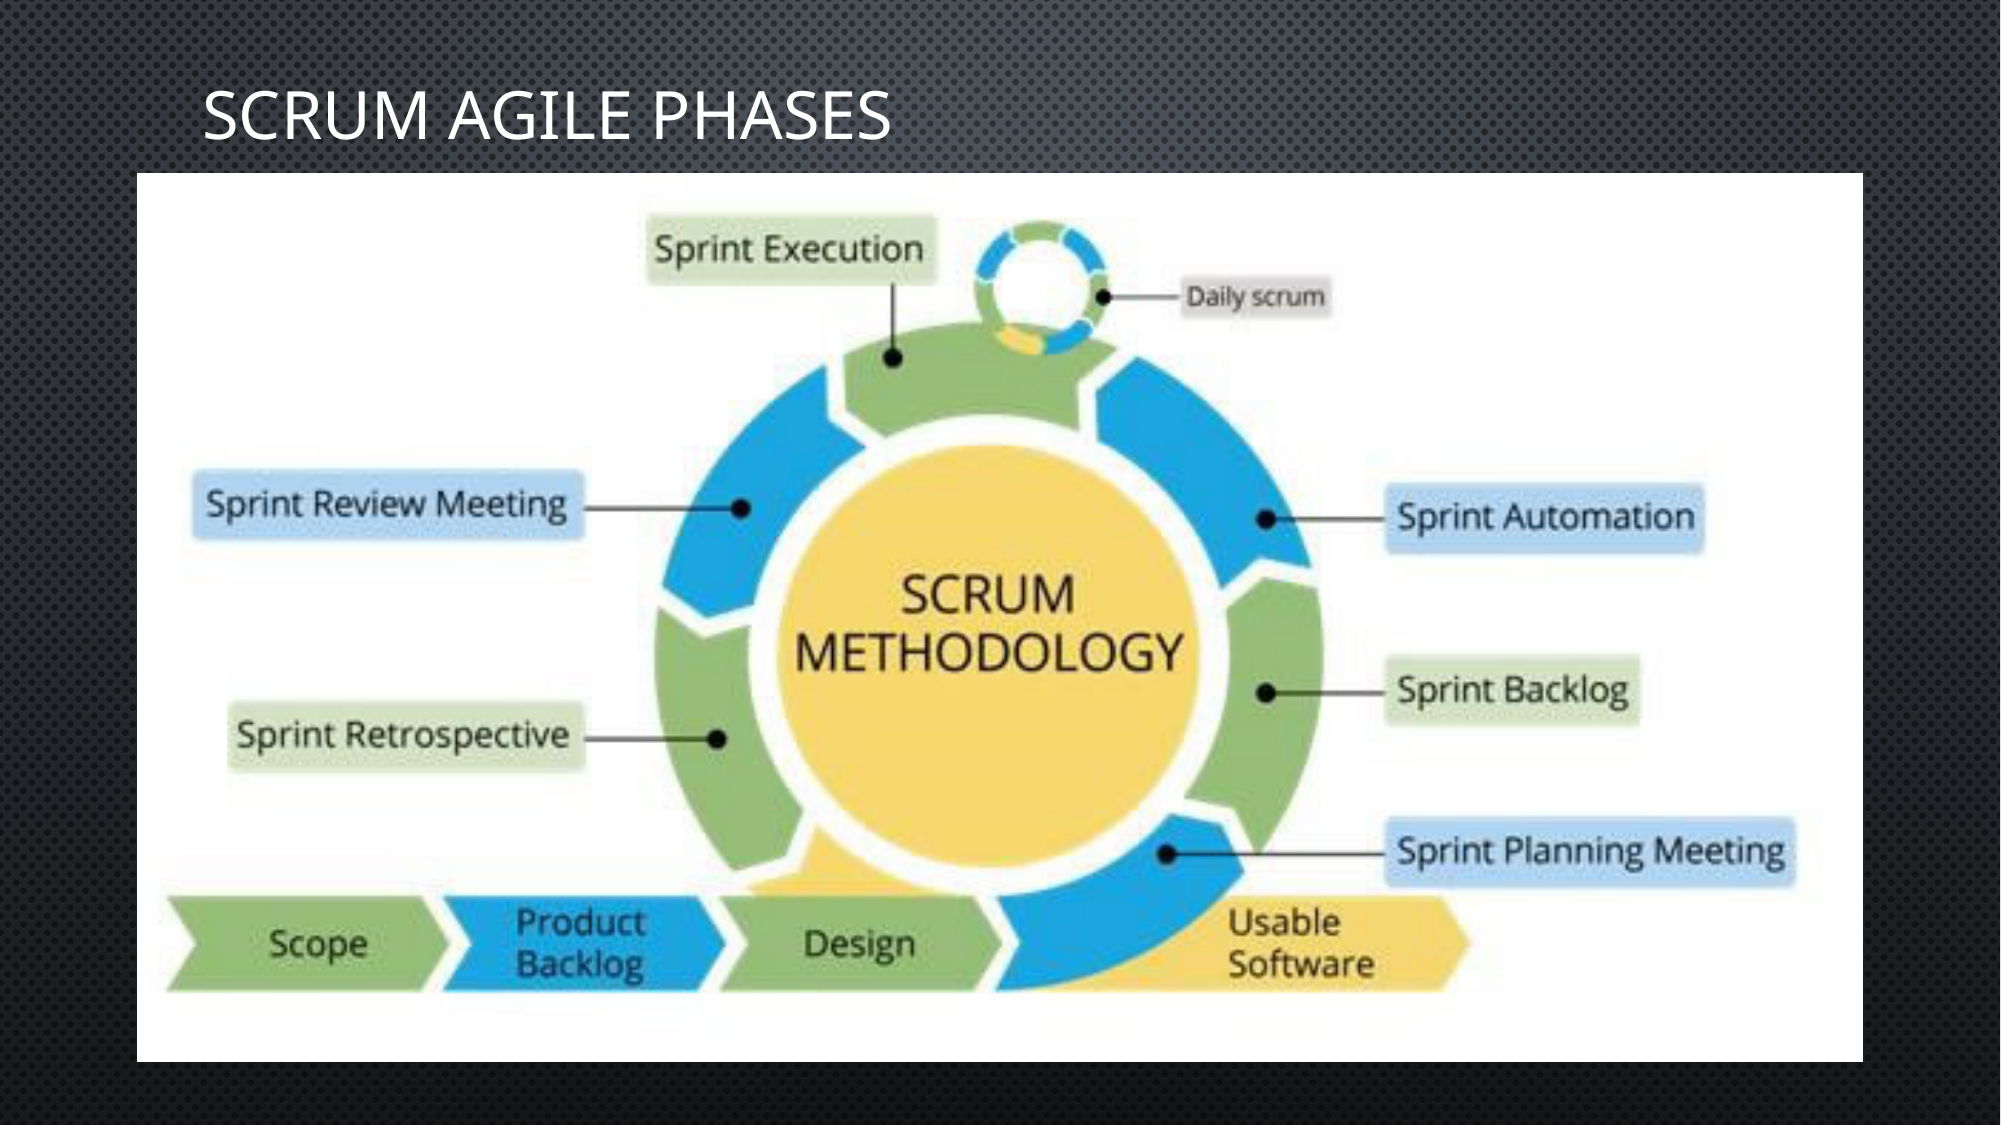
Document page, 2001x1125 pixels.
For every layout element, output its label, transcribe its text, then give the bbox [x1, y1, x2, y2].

title Scrum Agile phases [187, 0, 1813, 173]
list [137, 173, 1863, 1062]
